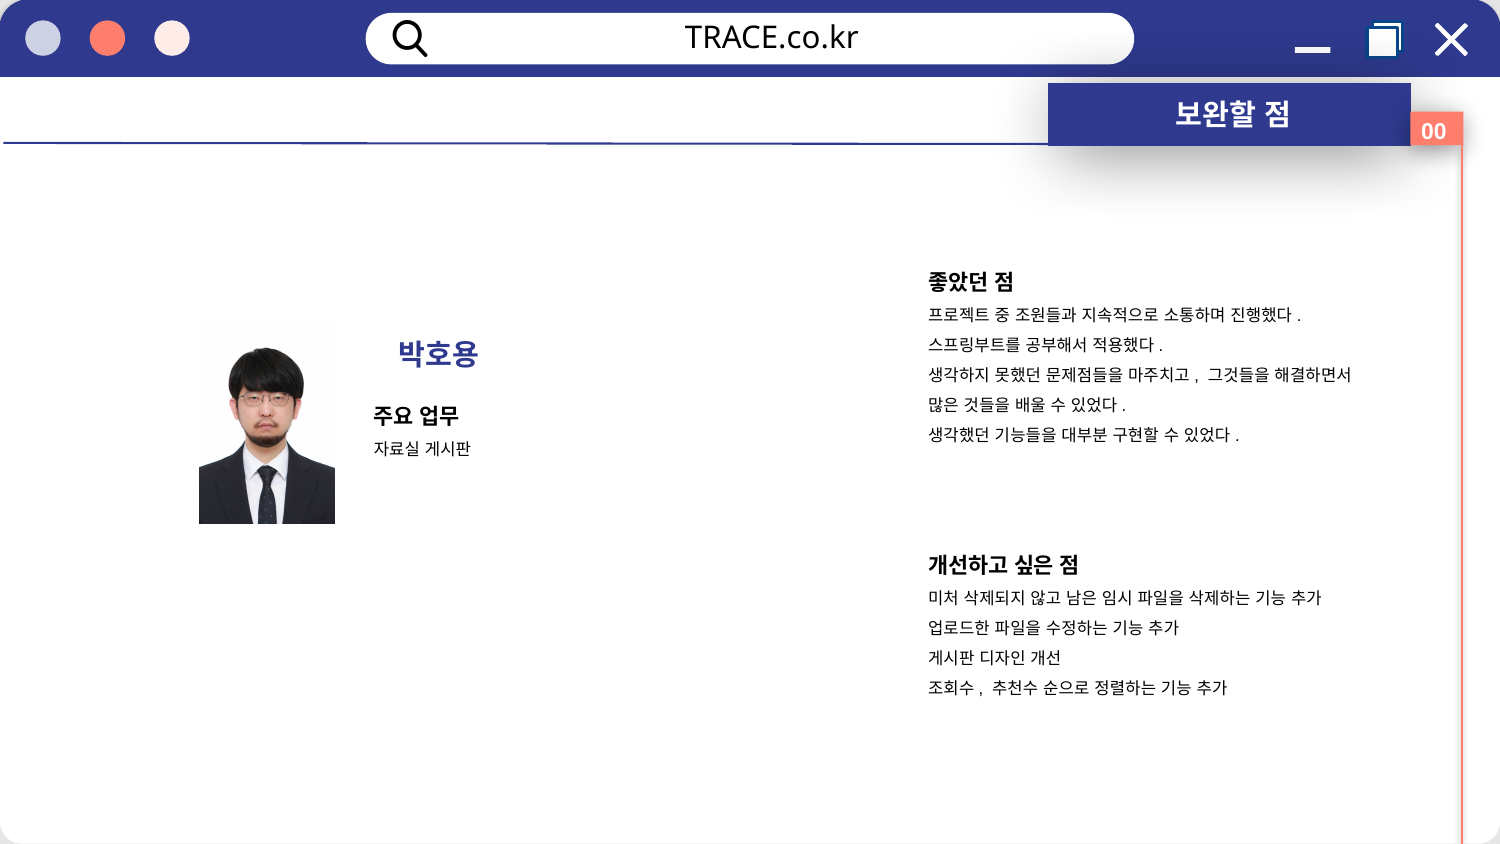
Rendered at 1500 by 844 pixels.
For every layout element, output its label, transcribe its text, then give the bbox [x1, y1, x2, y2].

text_box 개선하고 싶은 점 미처 삭제되지 않고 남은 임시 파일을 삭제하는 기능 추가 업로드한 파일을 수정하는 기능 추가 게시판 디자인 개선 조회수, 추천수 순으로 정렬하는 기능 추가 [913, 602, 1398, 713]
picture [392, 20, 428, 57]
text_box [838, 240, 1399, 596]
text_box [289, 285, 778, 476]
picture [199, 320, 335, 524]
list 보완할 점 [1048, 90, 1411, 140]
list 00 [1395, 109, 1464, 152]
